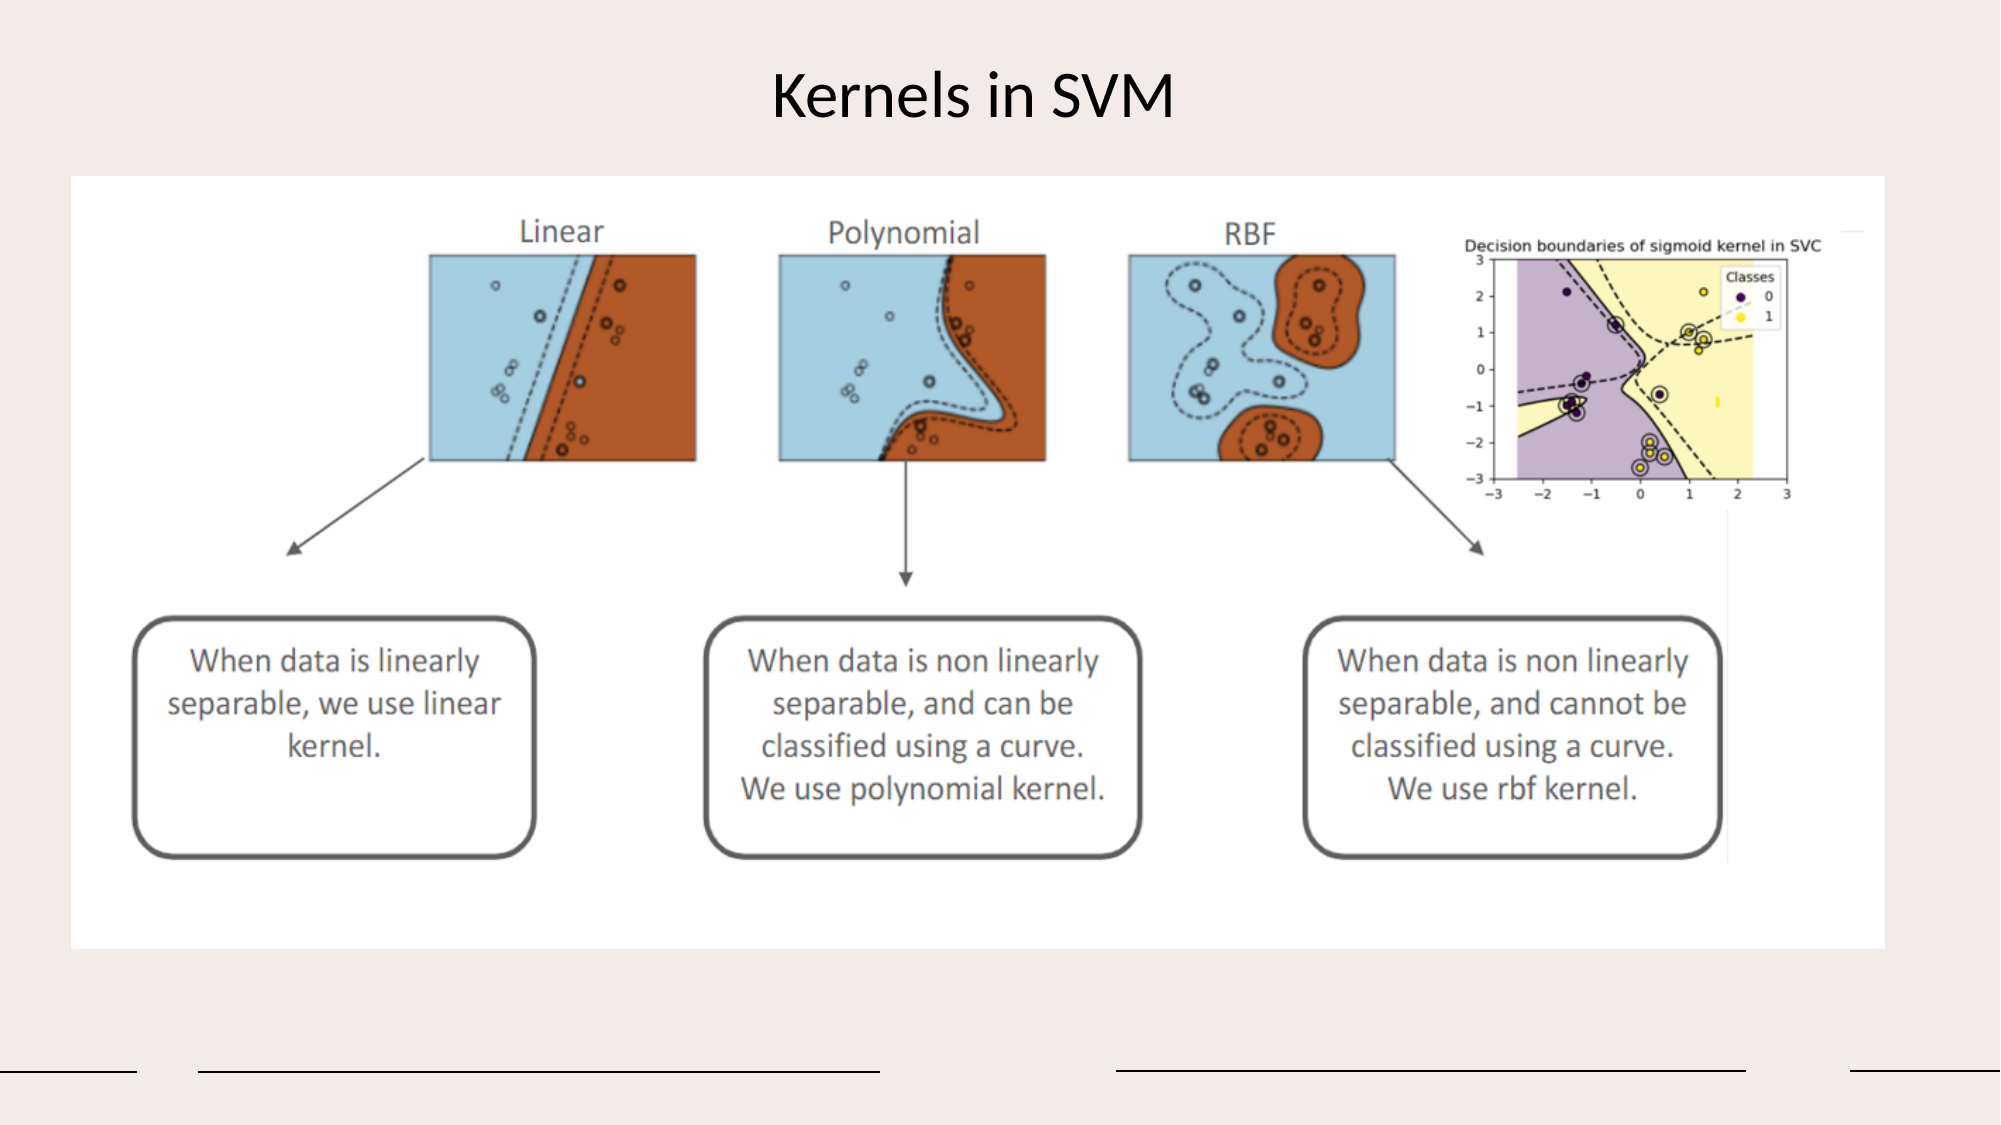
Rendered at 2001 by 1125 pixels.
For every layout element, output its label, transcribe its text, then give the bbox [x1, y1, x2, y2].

text_box Kernels in SVM [381, 43, 1568, 139]
picture [71, 176, 1885, 949]
